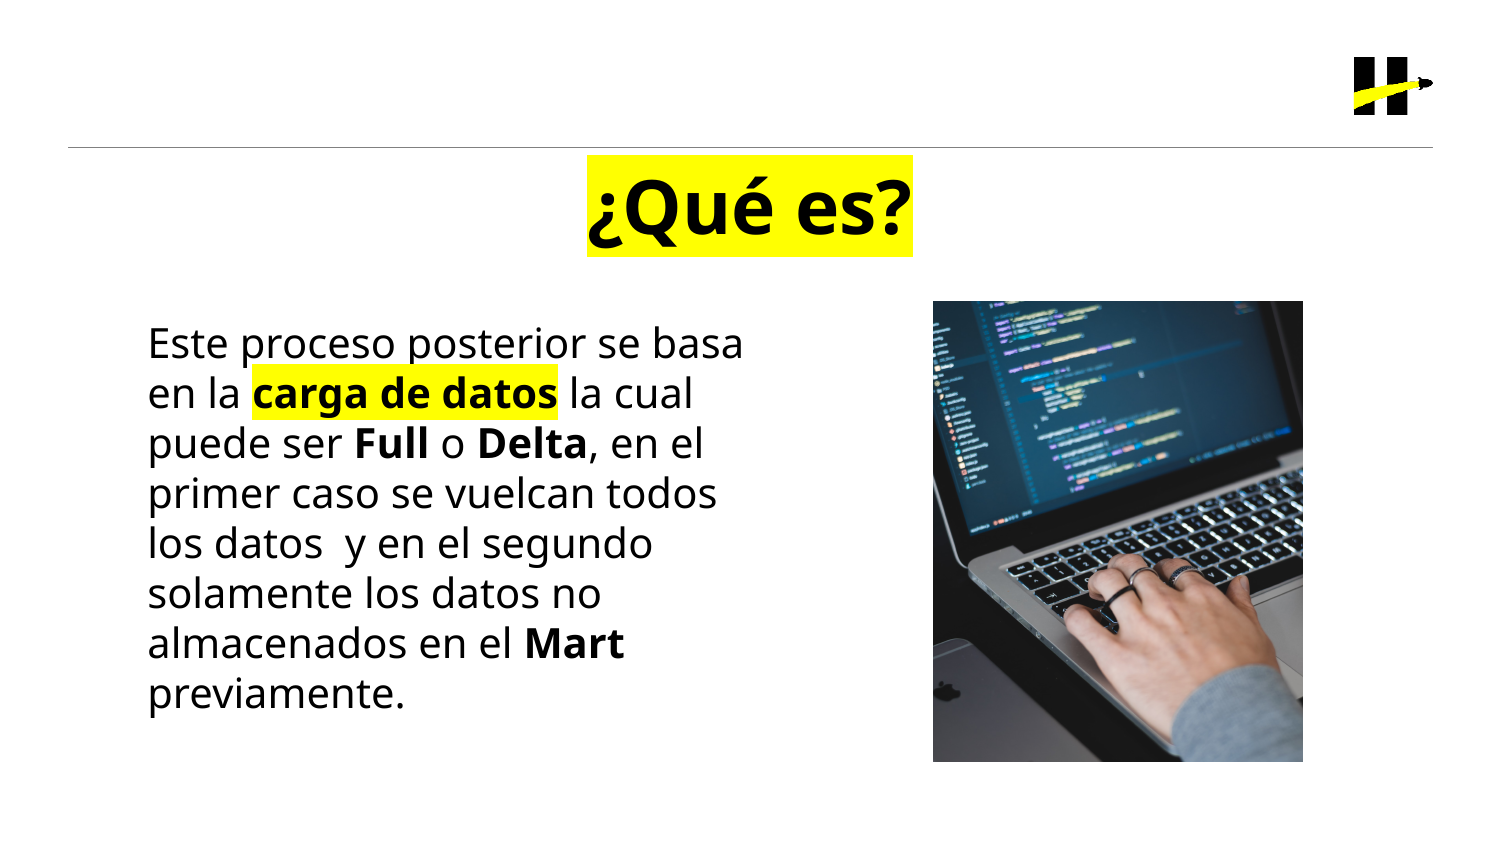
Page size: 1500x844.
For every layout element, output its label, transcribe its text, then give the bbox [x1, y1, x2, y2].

picture [0, 0, 1500, 123]
picture [0, 286, 1500, 844]
text_box Este proceso posterior se basa en la carga de datos la cual puede ser Full o Delta, en el primer caso se vuelcan todos los datos y en el segundo solamente los datos no almacenados en el Mart previamente. [132, 301, 781, 732]
text_box ¿Qué es? [0, 123, 1500, 286]
